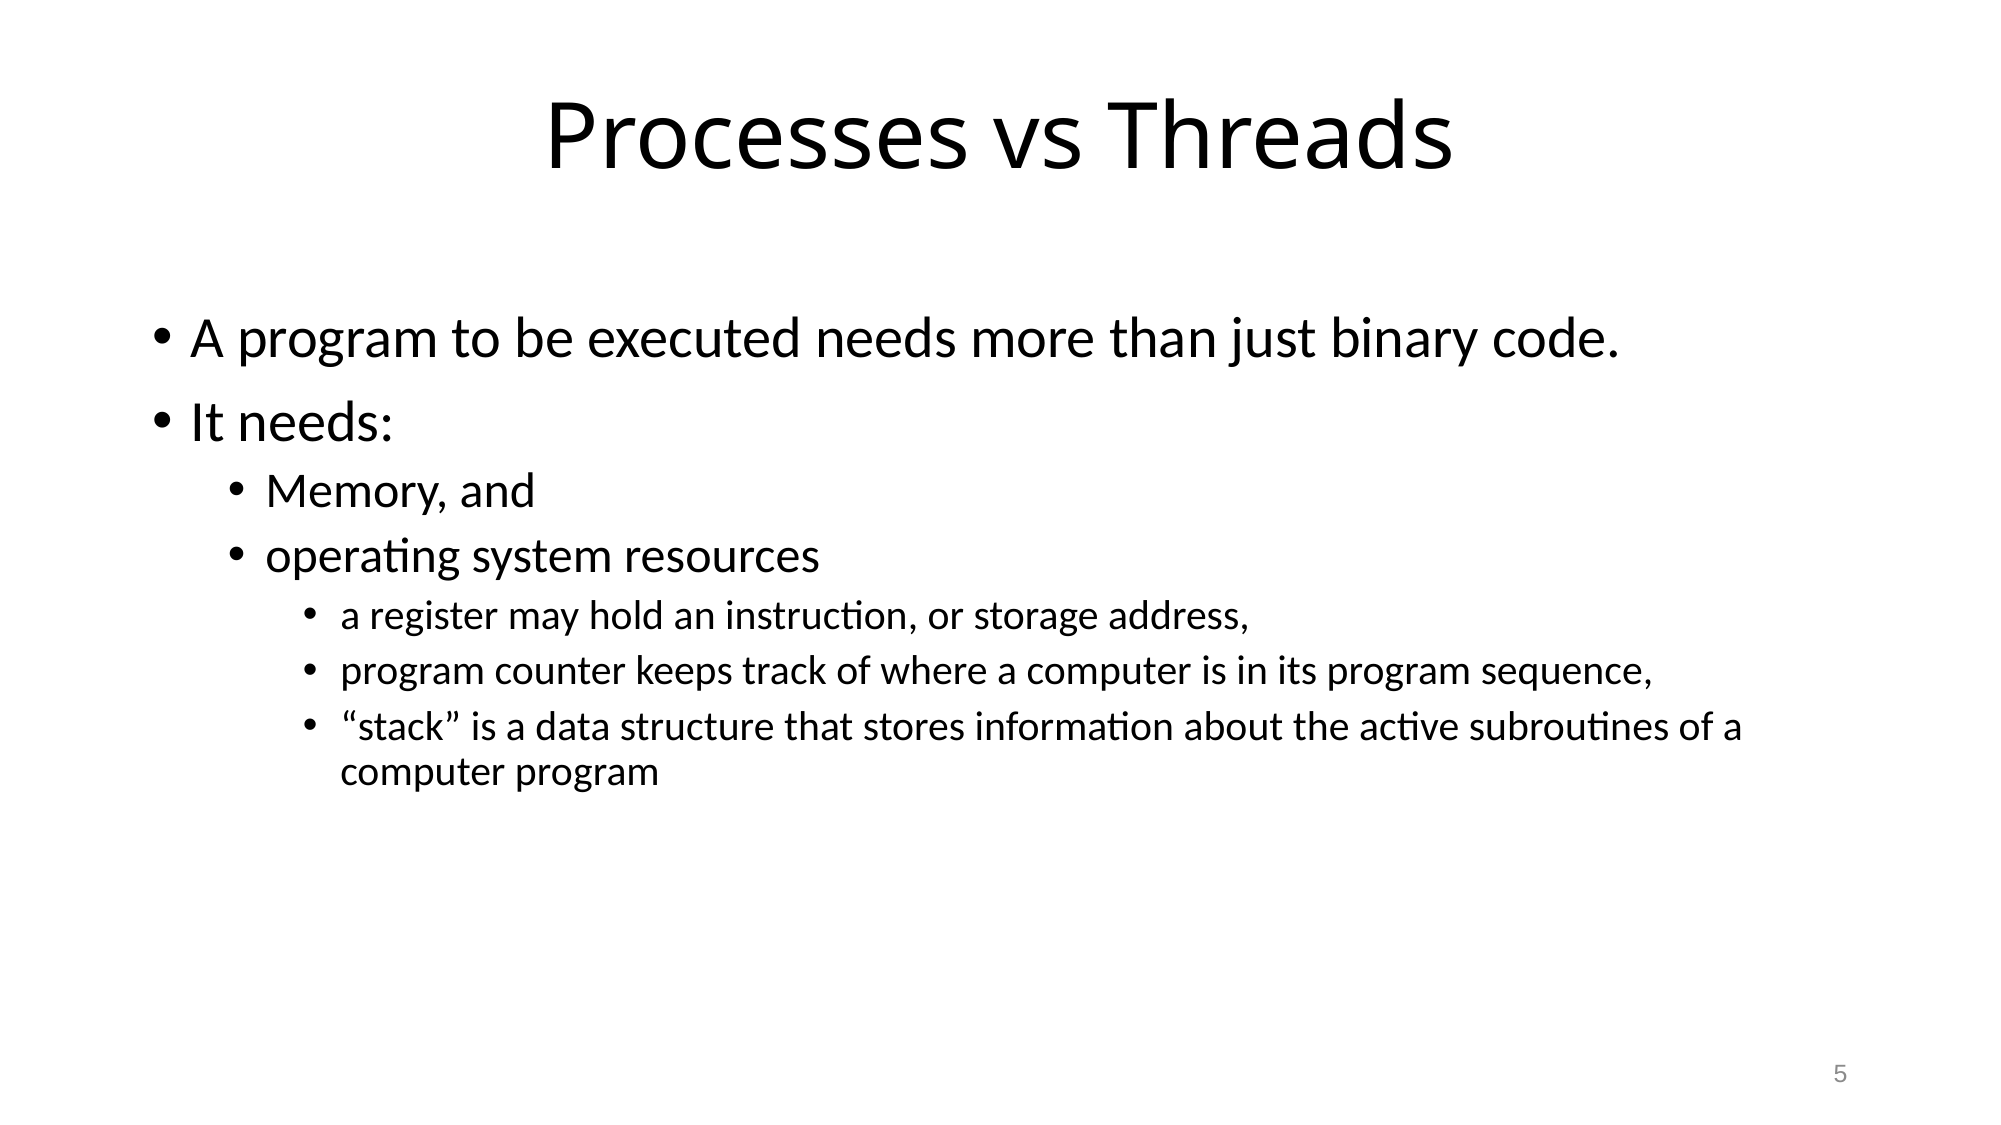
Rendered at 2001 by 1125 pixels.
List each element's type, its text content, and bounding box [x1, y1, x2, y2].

slide_number 5 [1412, 1042, 1863, 1103]
title Processes vs Threads [324, 52, 1675, 226]
list A program to be executed needs more than just binary code. It needs: Memory, and operating system resources a register may hold an instruction, or storage address, program counter keeps track of where a computer is in its program sequence, “stack” is a data structure that stores information about the active subroutines of a computer program [138, 299, 1875, 1025]
